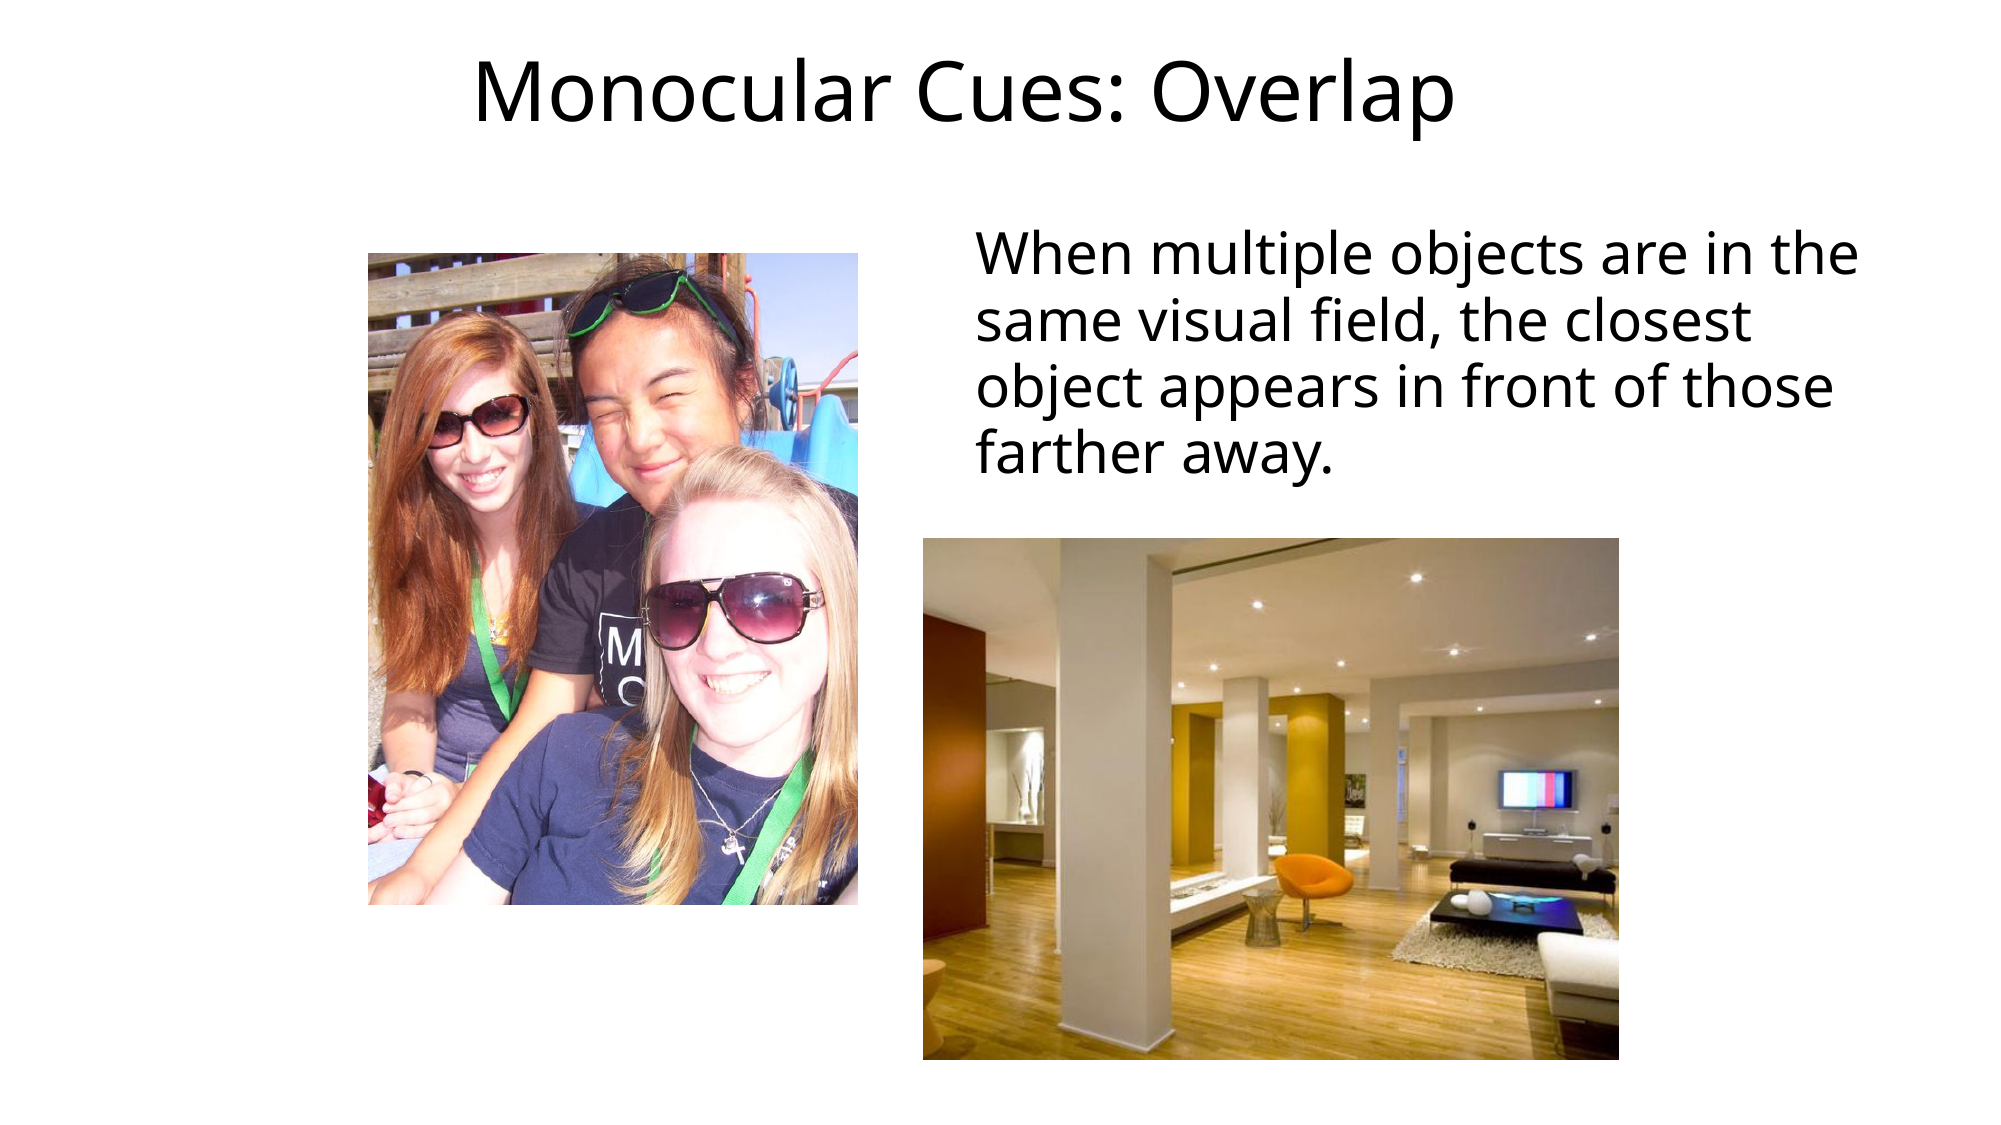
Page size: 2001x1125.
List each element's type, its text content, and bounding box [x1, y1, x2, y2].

picture [368, 253, 858, 905]
text_box Monocular Cues: Overlap [471, 45, 1529, 141]
text_box When multiple objects are in the same visual field, the closest object appears in front of those farther away. [975, 221, 1879, 488]
picture [923, 538, 1619, 1060]
